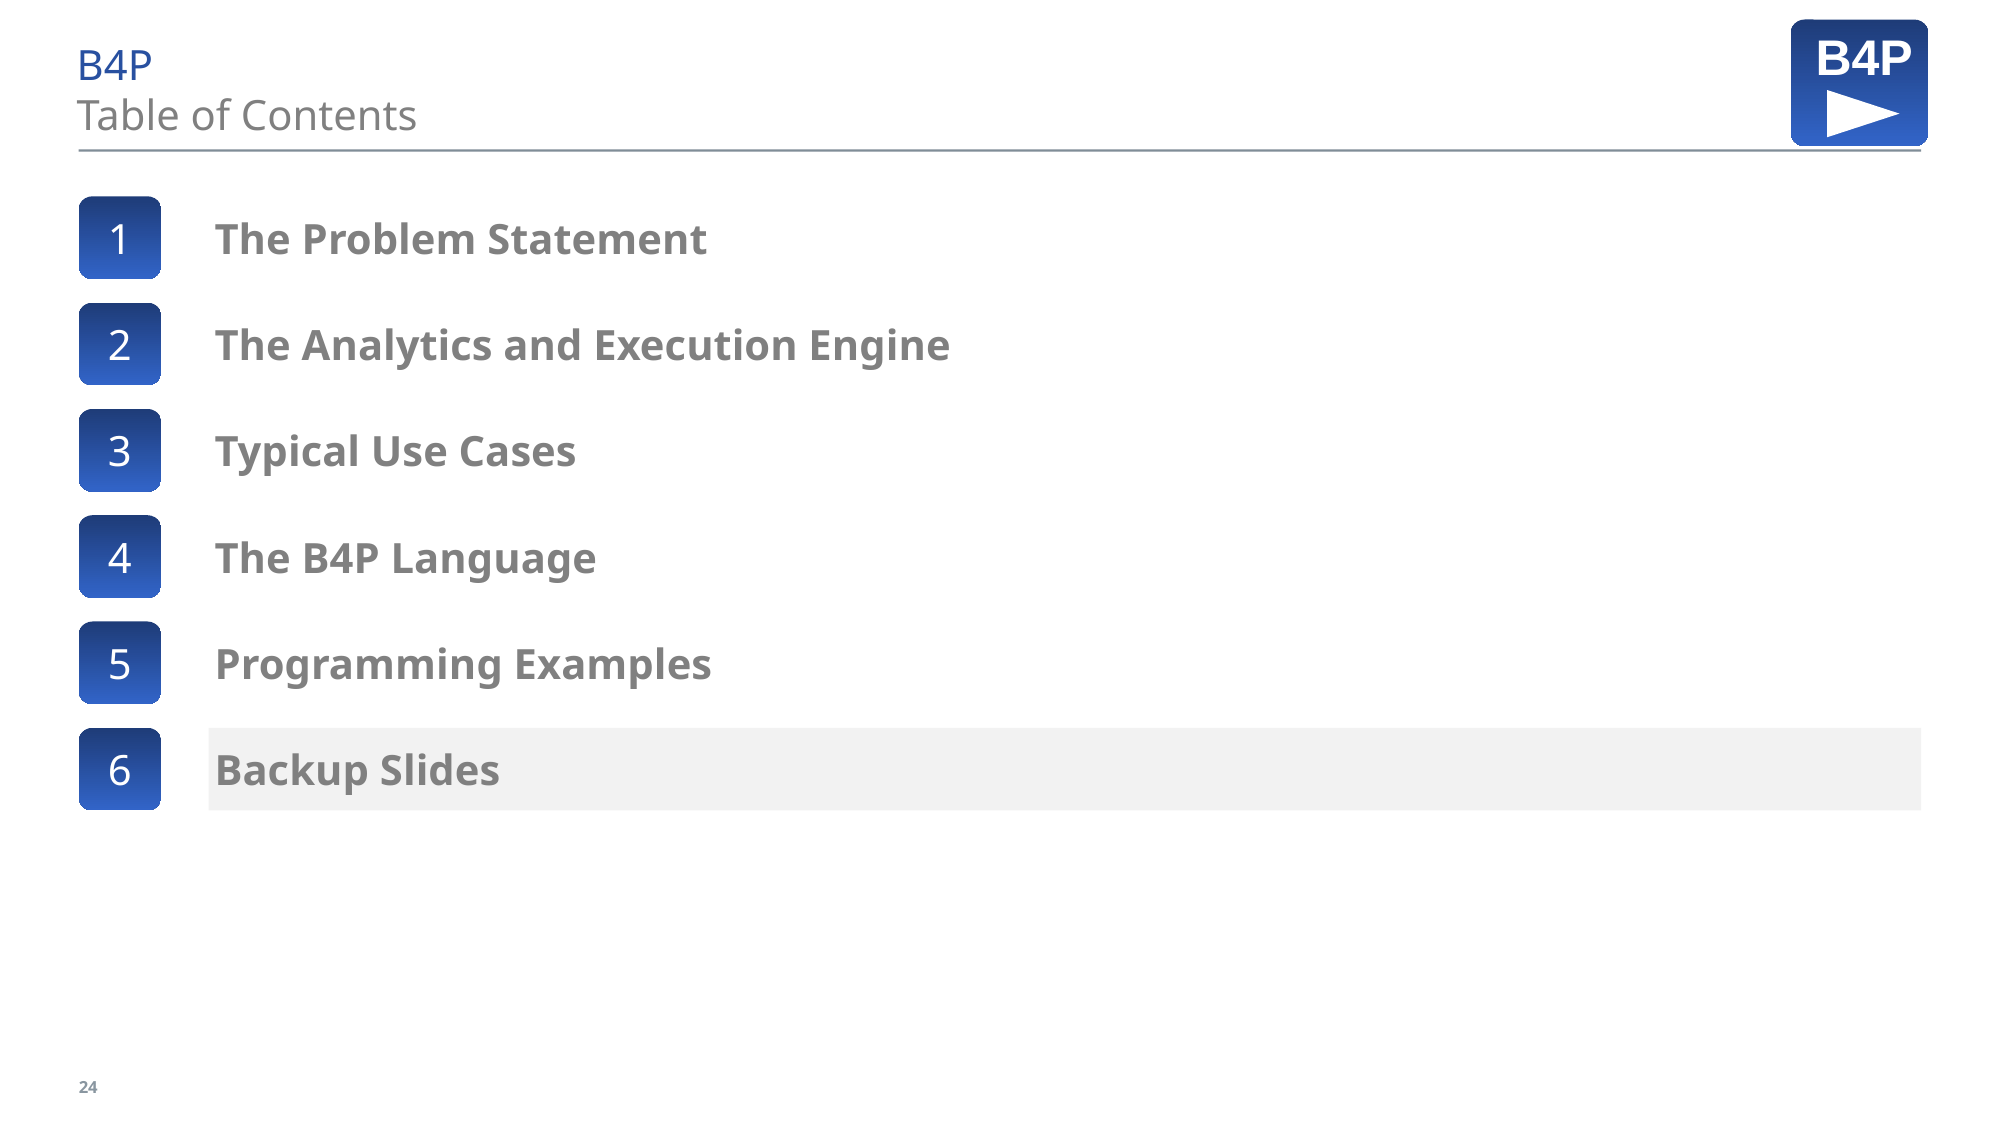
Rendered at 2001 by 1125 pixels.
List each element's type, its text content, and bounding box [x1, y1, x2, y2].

text_box 6 [78, 727, 162, 811]
text_box Programming Examples [206, 619, 1923, 706]
text_box The Problem Statement [206, 194, 1923, 281]
text_box 4 [78, 515, 162, 598]
text_box Typical Use Cases [206, 407, 1923, 494]
text_box The B4P Language [206, 513, 1923, 600]
text_box Backup Slides [206, 726, 1923, 813]
text_box 1 [78, 196, 162, 279]
title B4P Table of Contents [76, 30, 1756, 149]
text_box 5 [78, 621, 162, 705]
text_box 2 [78, 302, 162, 386]
text_box The Analytics and Execution Engine [206, 301, 1923, 387]
text_box 3 [78, 408, 162, 492]
